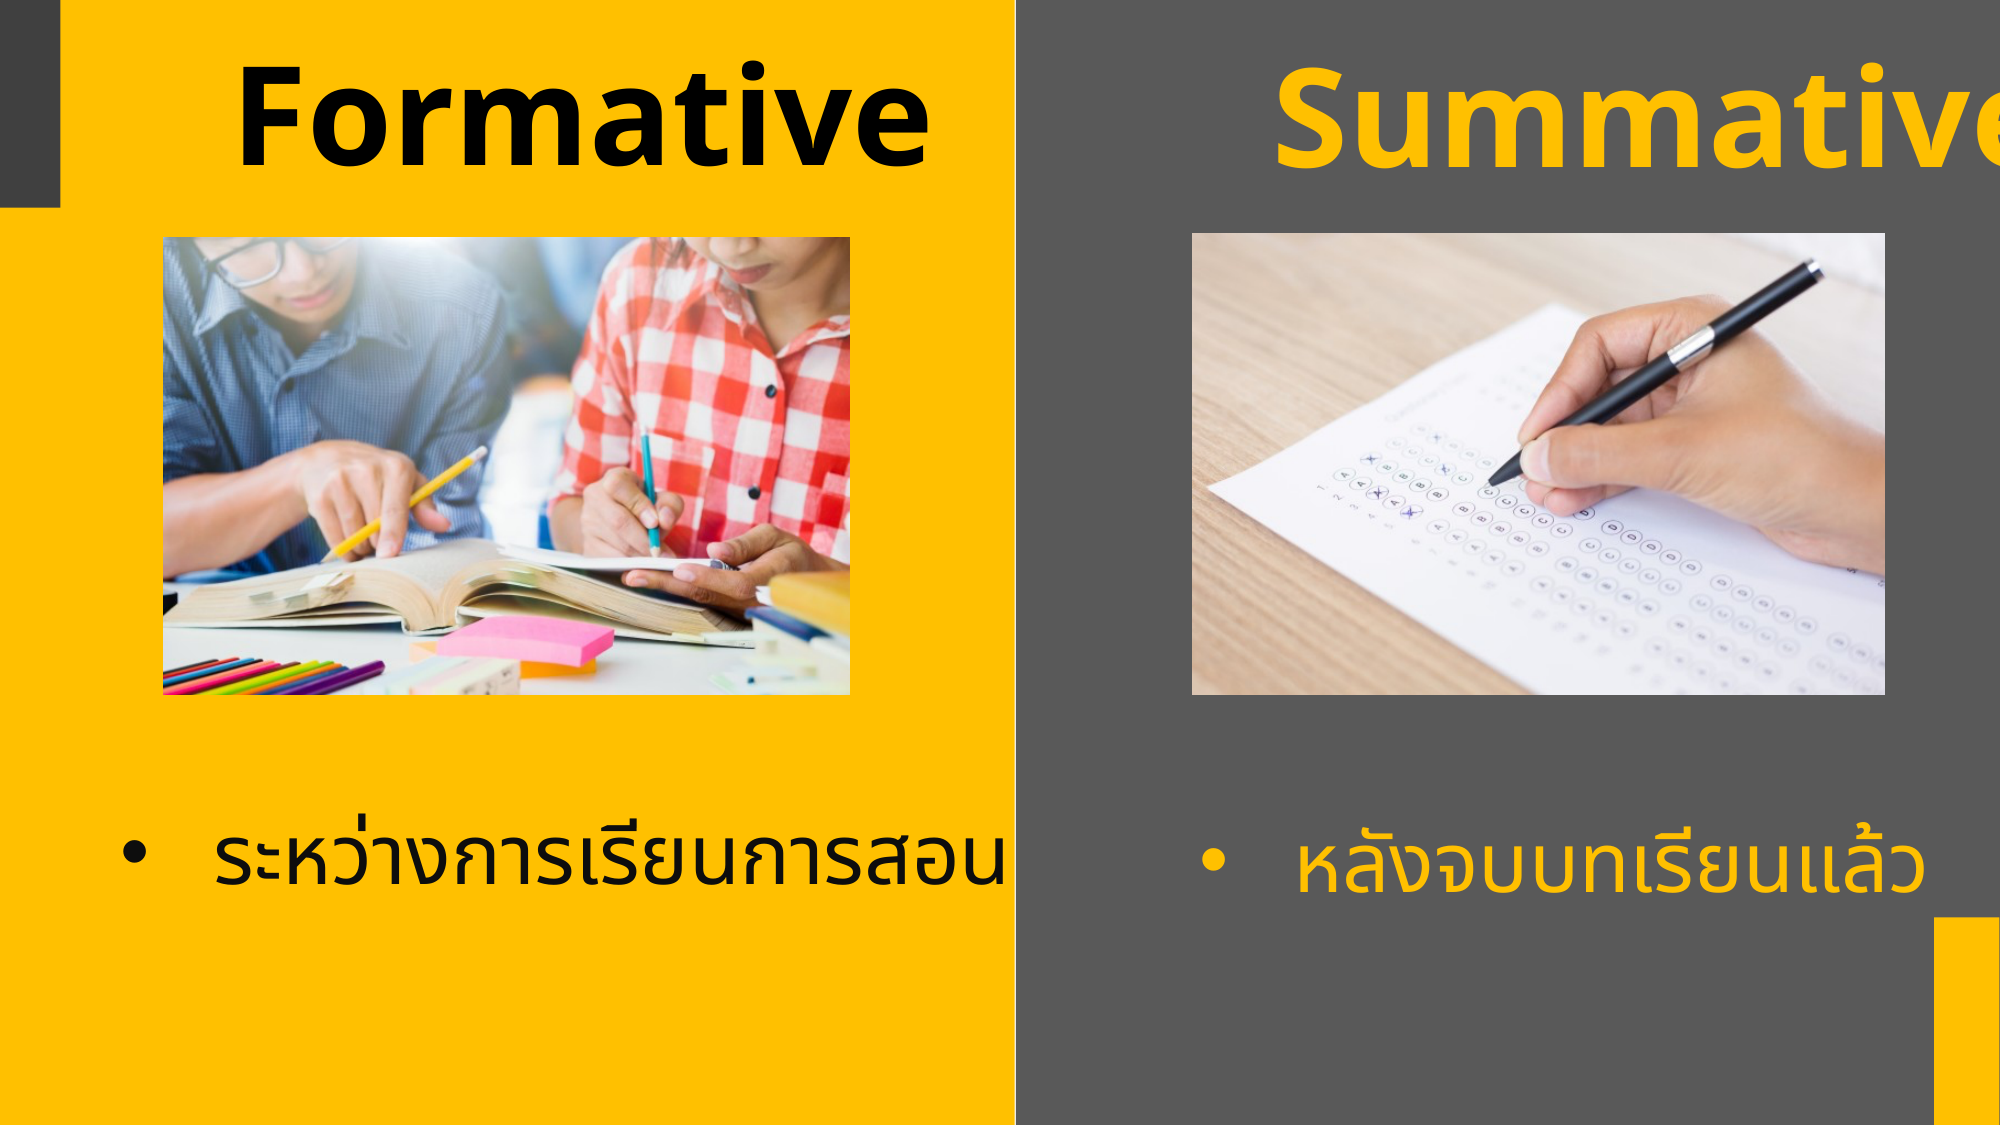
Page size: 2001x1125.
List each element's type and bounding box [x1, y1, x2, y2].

text_box [0, 0, 2000, 1125]
picture [163, 237, 850, 695]
picture [1192, 233, 1886, 695]
